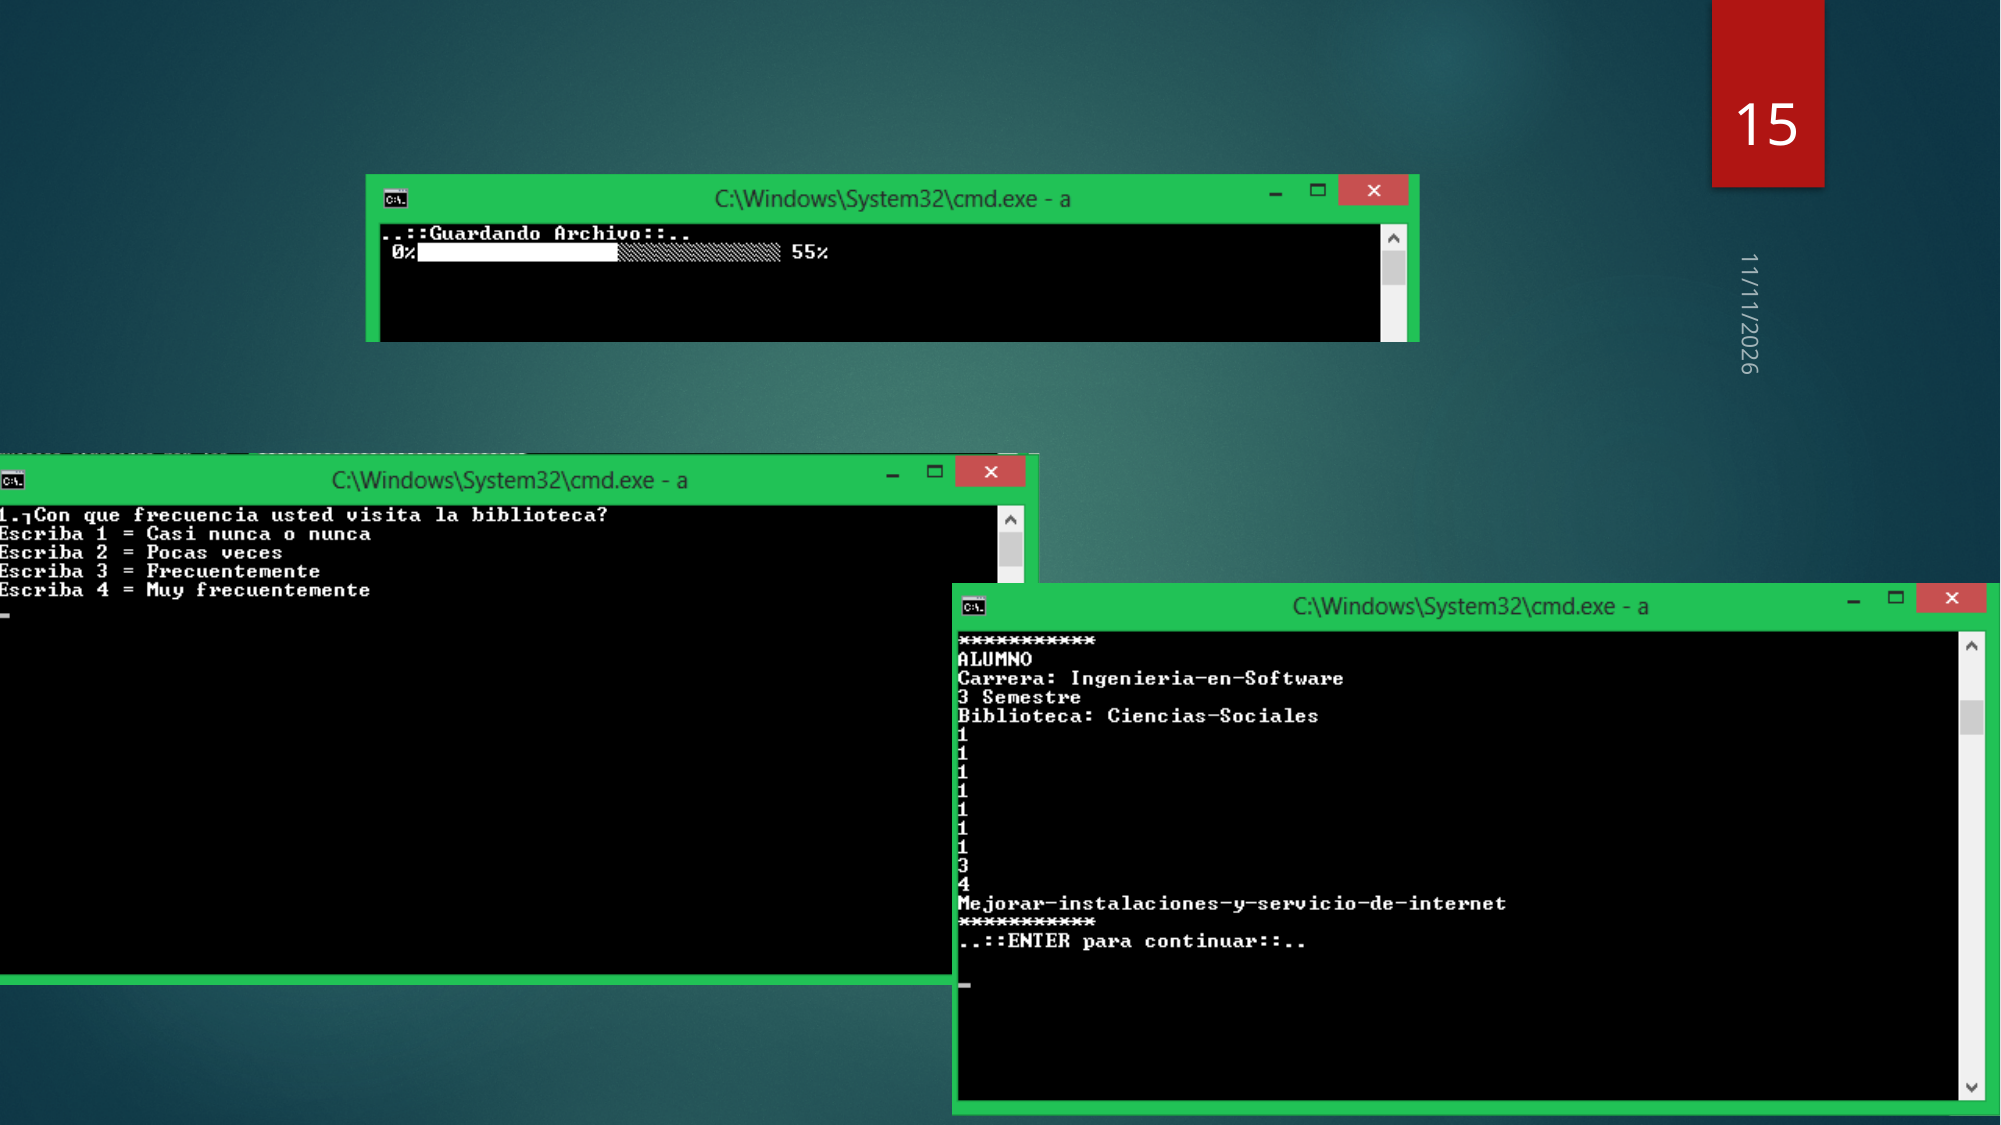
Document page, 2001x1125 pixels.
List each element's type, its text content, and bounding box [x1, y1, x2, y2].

picture [365, 0, 1576, 342]
picture [0, 437, 2000, 1125]
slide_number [1722, 237, 1773, 400]
slide_number 15 [1698, 48, 1836, 175]
